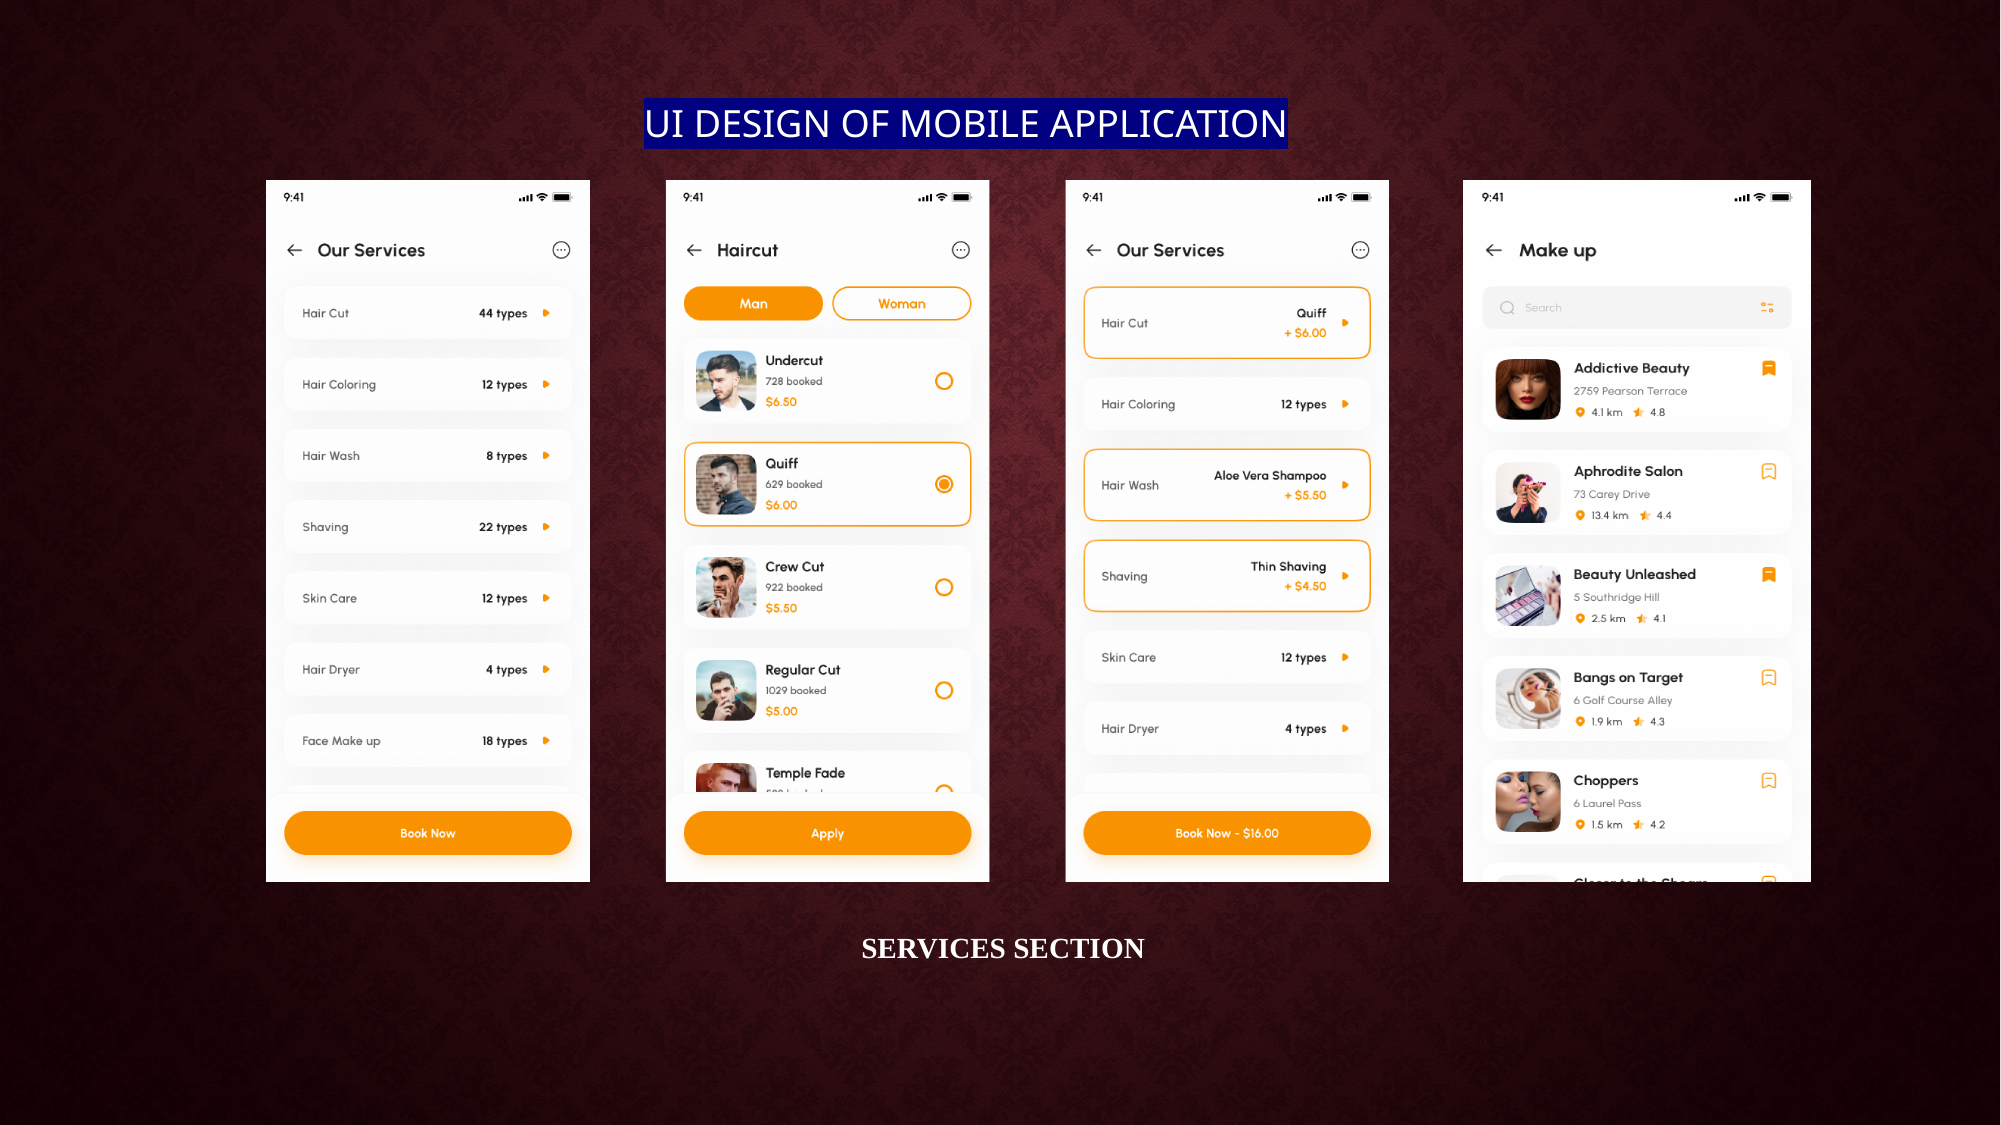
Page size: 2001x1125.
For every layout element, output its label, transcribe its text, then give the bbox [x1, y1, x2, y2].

picture [1463, 180, 1811, 882]
title Services section [846, 896, 1295, 1020]
picture [266, 180, 1389, 882]
text_box UI DESIGN OF MOBILE APPLICATION [629, 92, 1458, 153]
